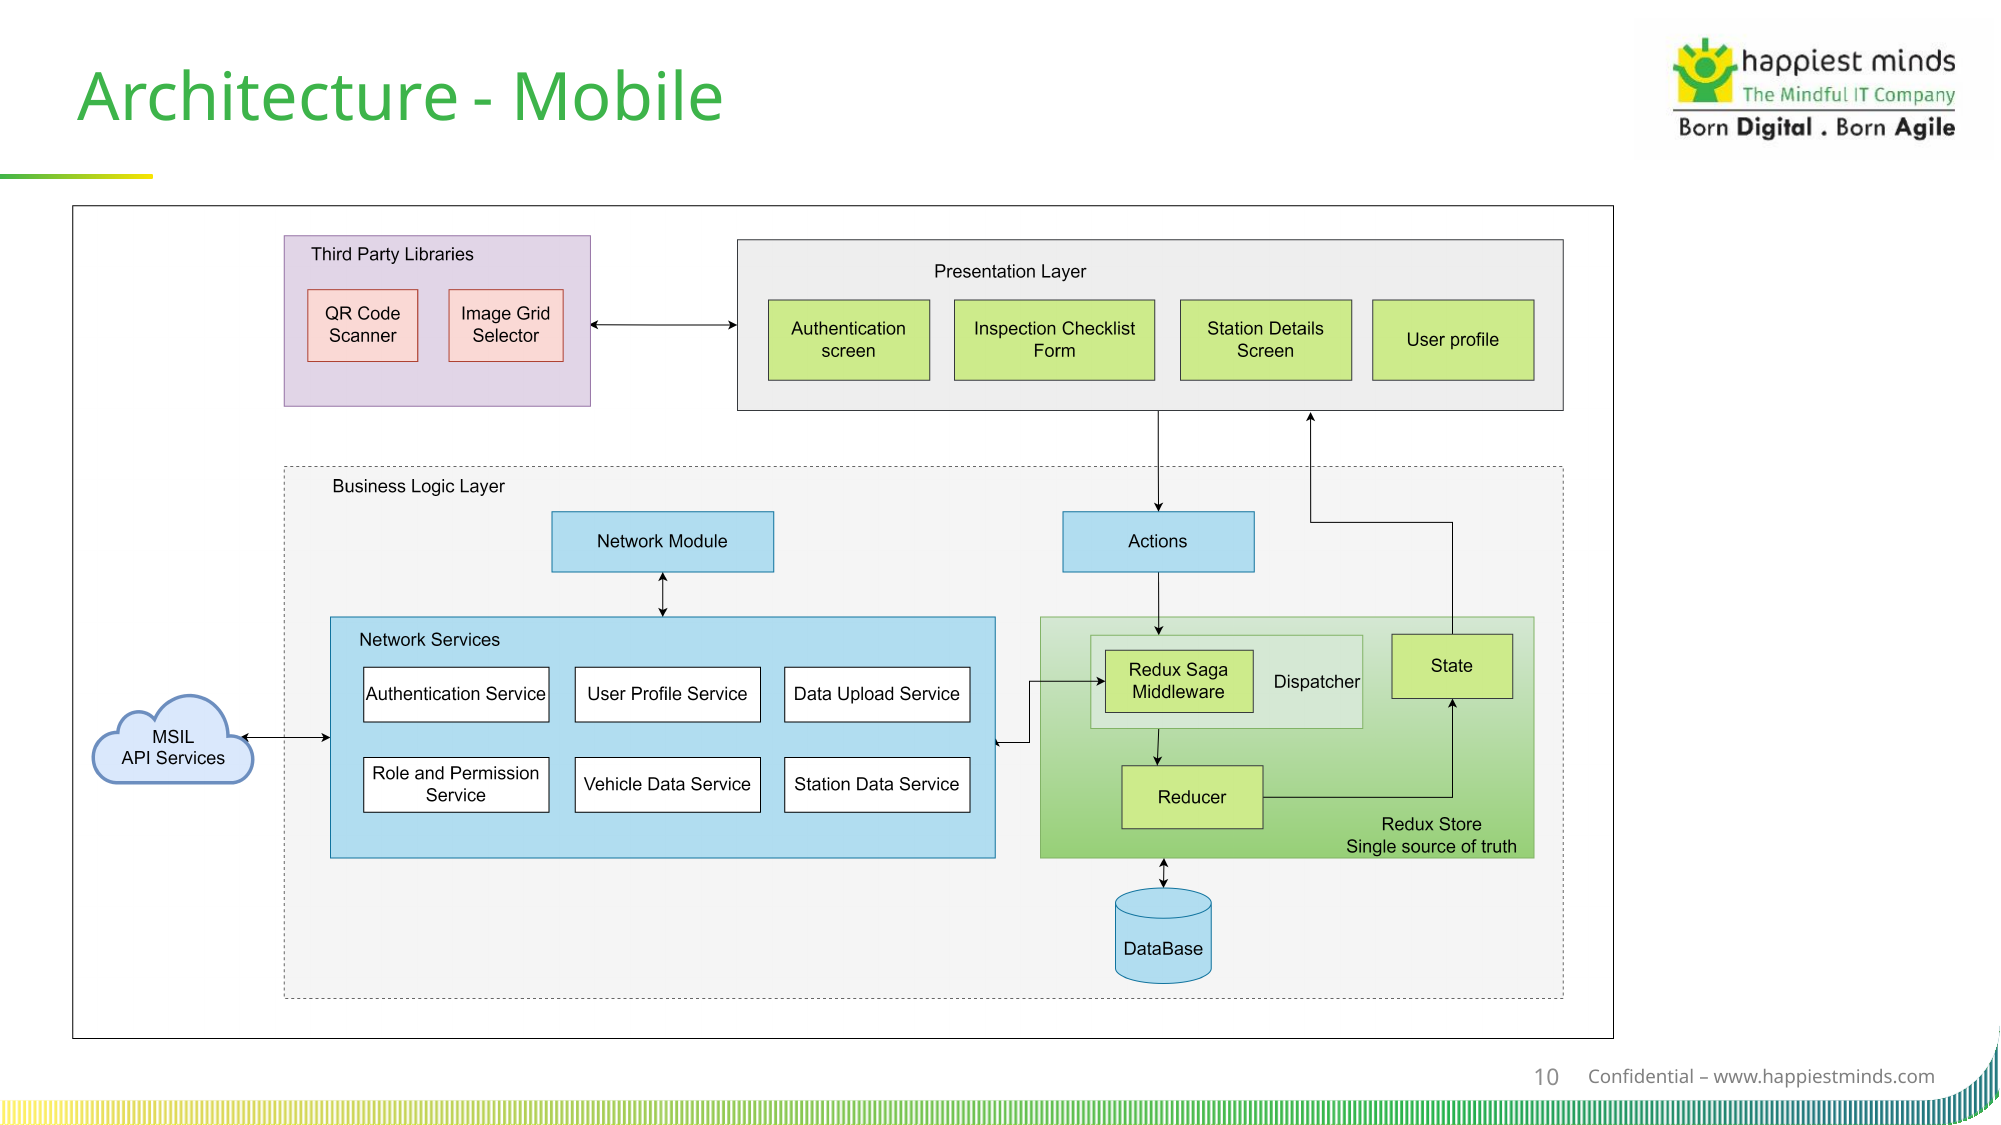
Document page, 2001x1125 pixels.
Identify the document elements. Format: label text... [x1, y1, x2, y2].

slide_number 10 [1124, 1049, 1575, 1109]
picture [1634, 18, 1994, 160]
picture [0, 195, 2000, 1125]
text_box Architecture - Mobile [62, 46, 1663, 130]
